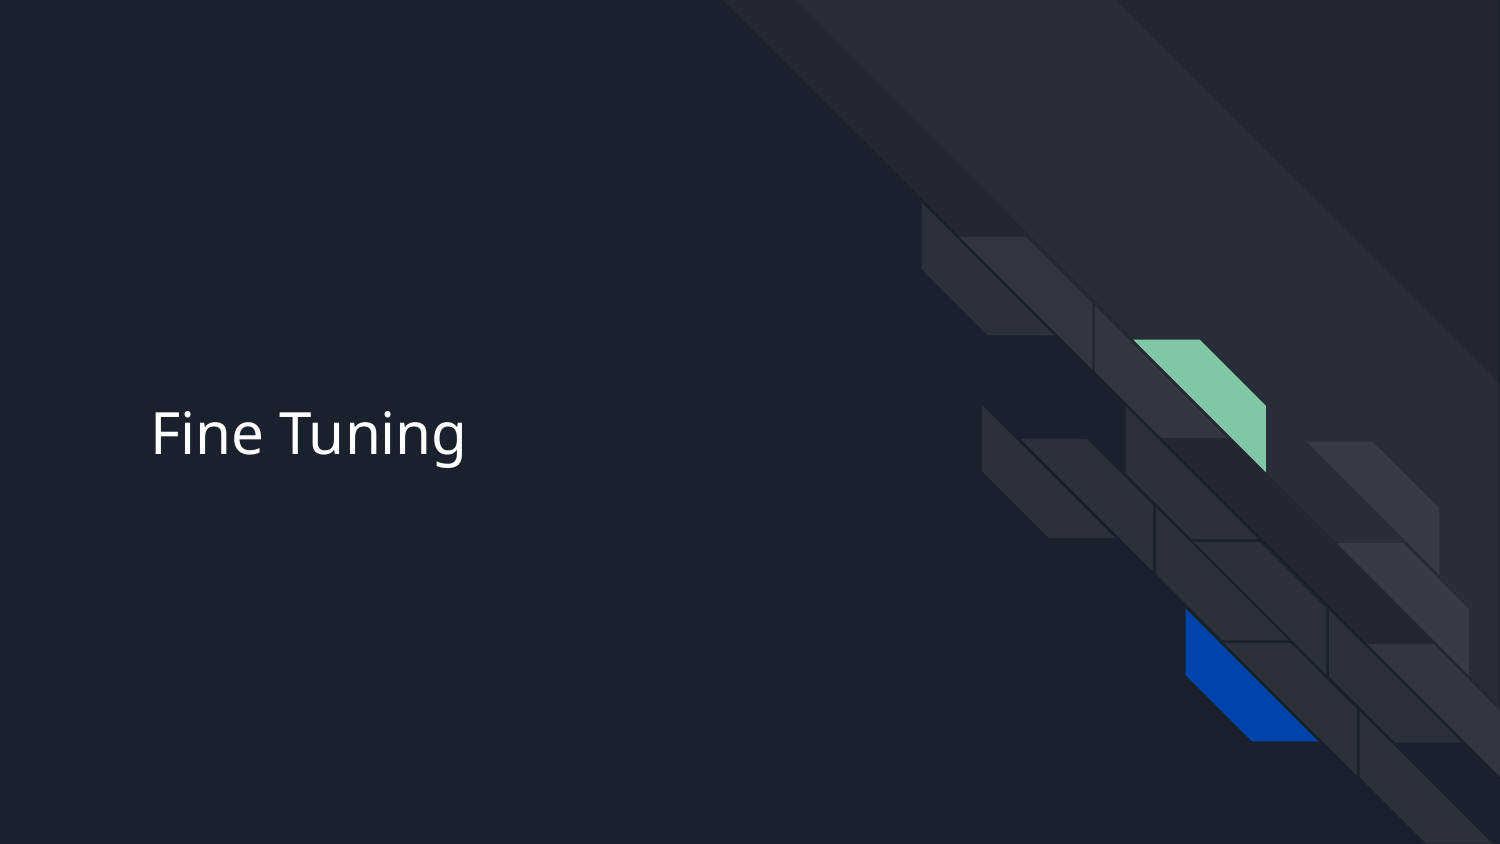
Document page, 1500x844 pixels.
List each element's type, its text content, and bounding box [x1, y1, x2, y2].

title Fine Tuning [135, 336, 888, 526]
